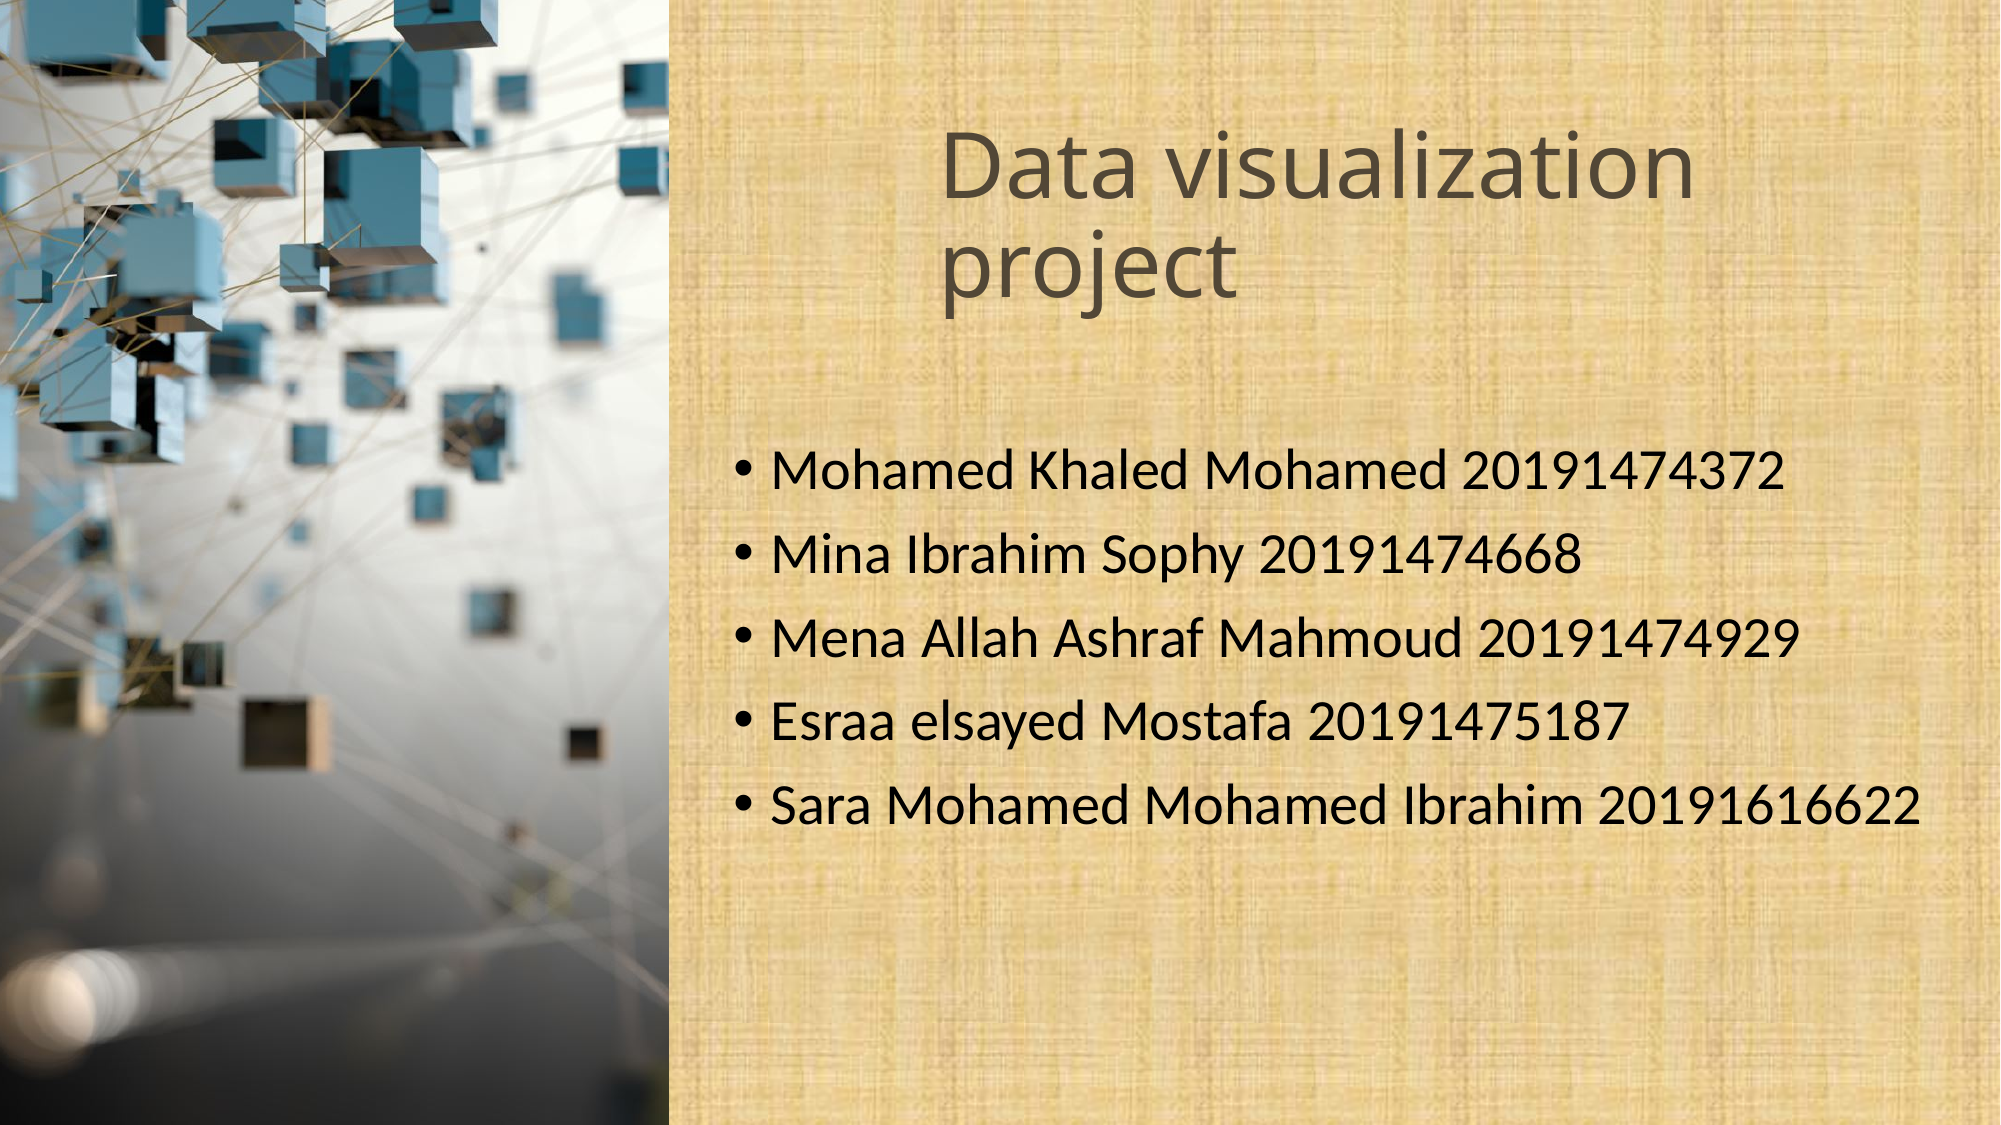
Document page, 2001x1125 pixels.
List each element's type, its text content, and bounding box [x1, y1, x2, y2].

picture [0, 0, 2001, 1125]
title Data visualization project [923, 82, 2000, 354]
subtitle Mohamed Khaled Mohamed 20191474372 Mina Ibrahim Sophy 20191474668 Mena Allah Ashraf Mahmoud 20191474929 Esraa elsayed Mostafa 20191475187 Sara Mohamed Mohamed Ibrahim 20191616622 [718, 432, 1973, 862]
